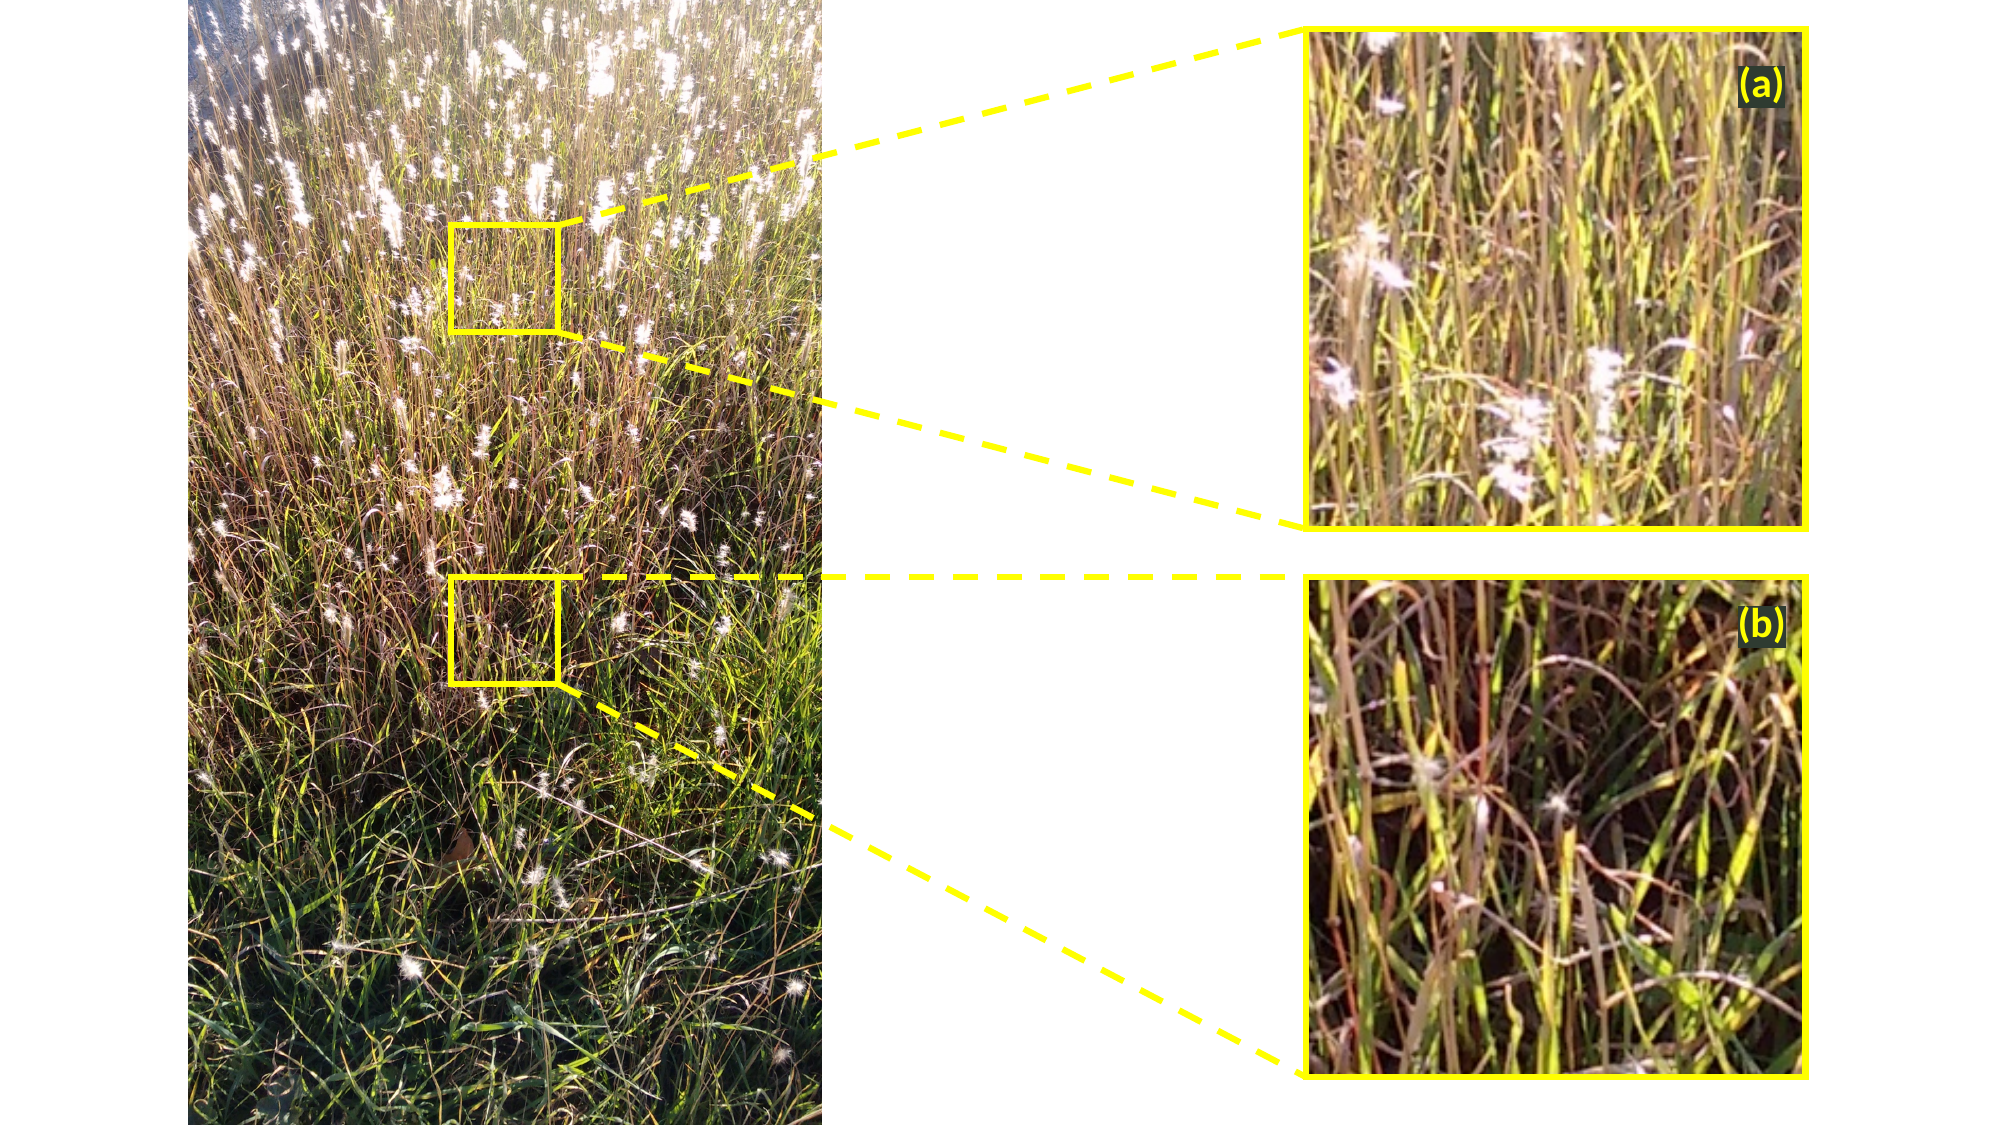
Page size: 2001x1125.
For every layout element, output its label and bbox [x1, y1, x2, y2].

text_box [1305, 576, 1806, 1077]
text_box [558, 684, 1306, 1077]
text_box [558, 332, 1306, 529]
text_box [558, 28, 1306, 226]
picture [188, 0, 822, 1125]
text_box [1305, 28, 1806, 529]
